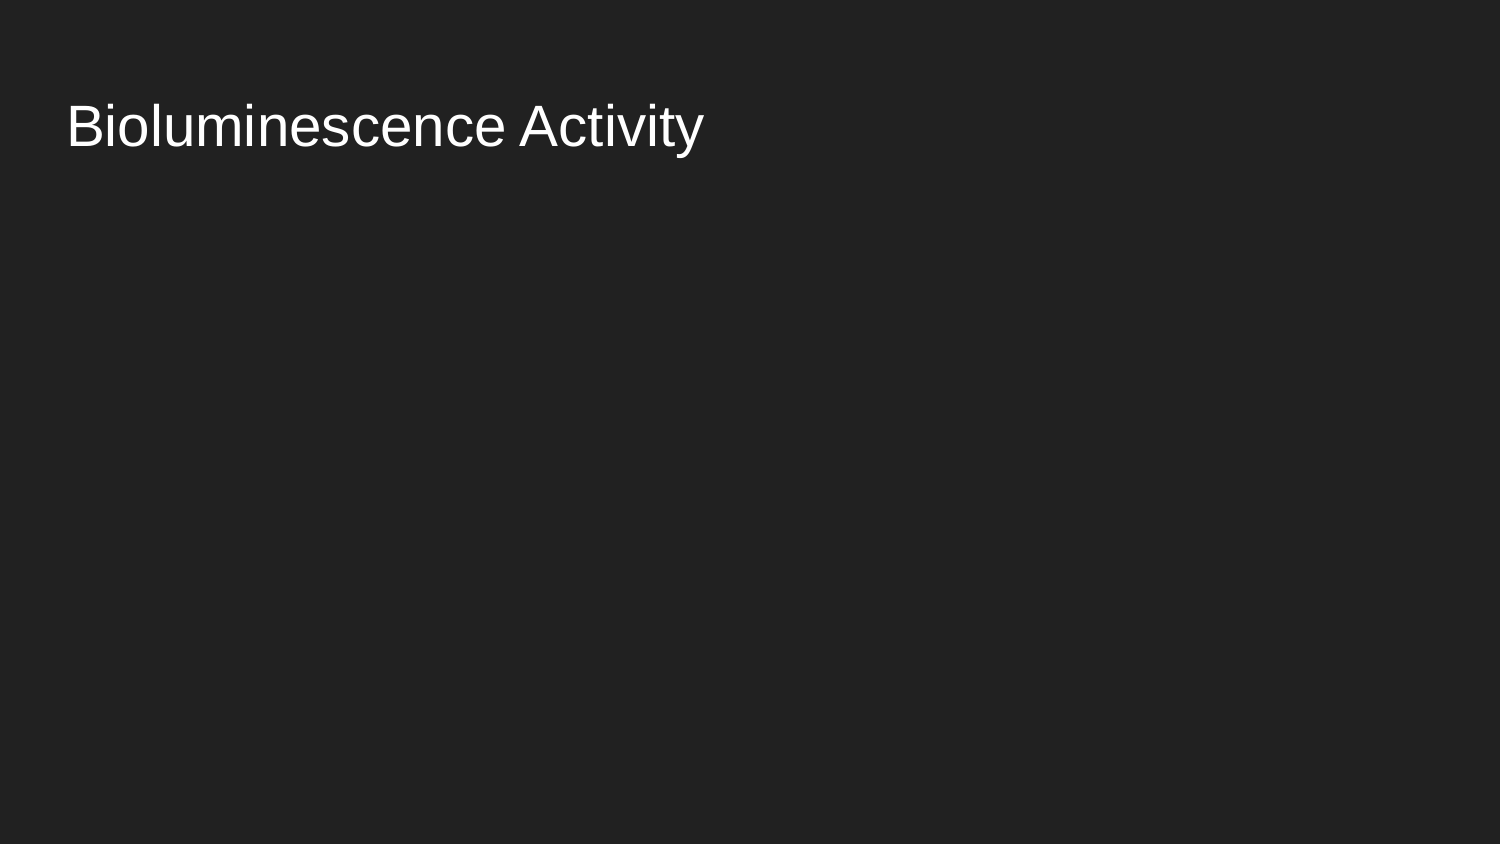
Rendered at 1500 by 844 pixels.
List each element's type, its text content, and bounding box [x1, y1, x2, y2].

title Bioluminescence Activity [51, 72, 1449, 167]
